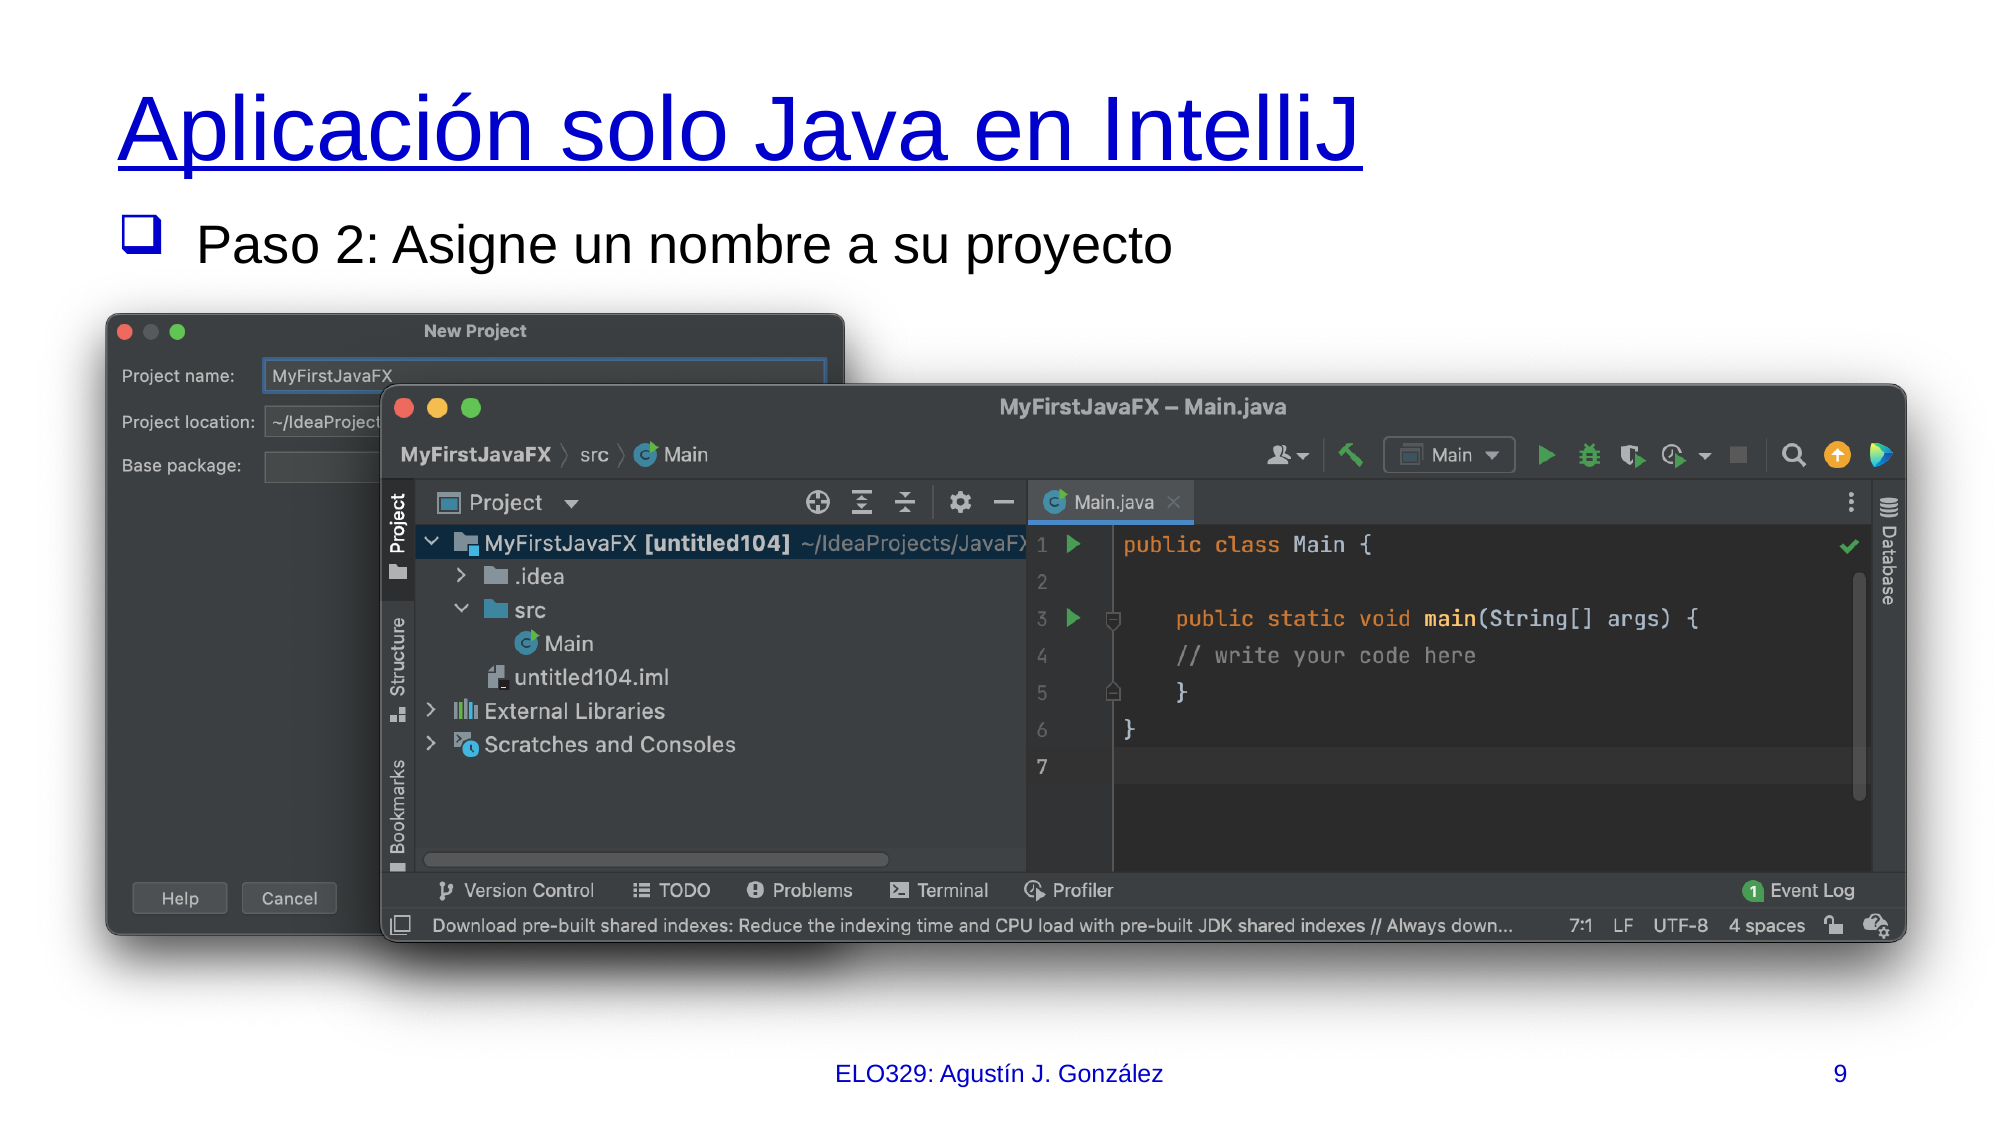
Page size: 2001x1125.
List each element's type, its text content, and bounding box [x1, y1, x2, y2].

list Paso 2: Asigne un nombre a su proyecto [102, 202, 1915, 320]
title Aplicación solo Java en IntelliJ [102, 59, 1915, 202]
slide_number 9 [1412, 1066, 1863, 1103]
footer ELO329: Agustín J. González [662, 1066, 1338, 1103]
picture [32, 263, 2000, 1066]
